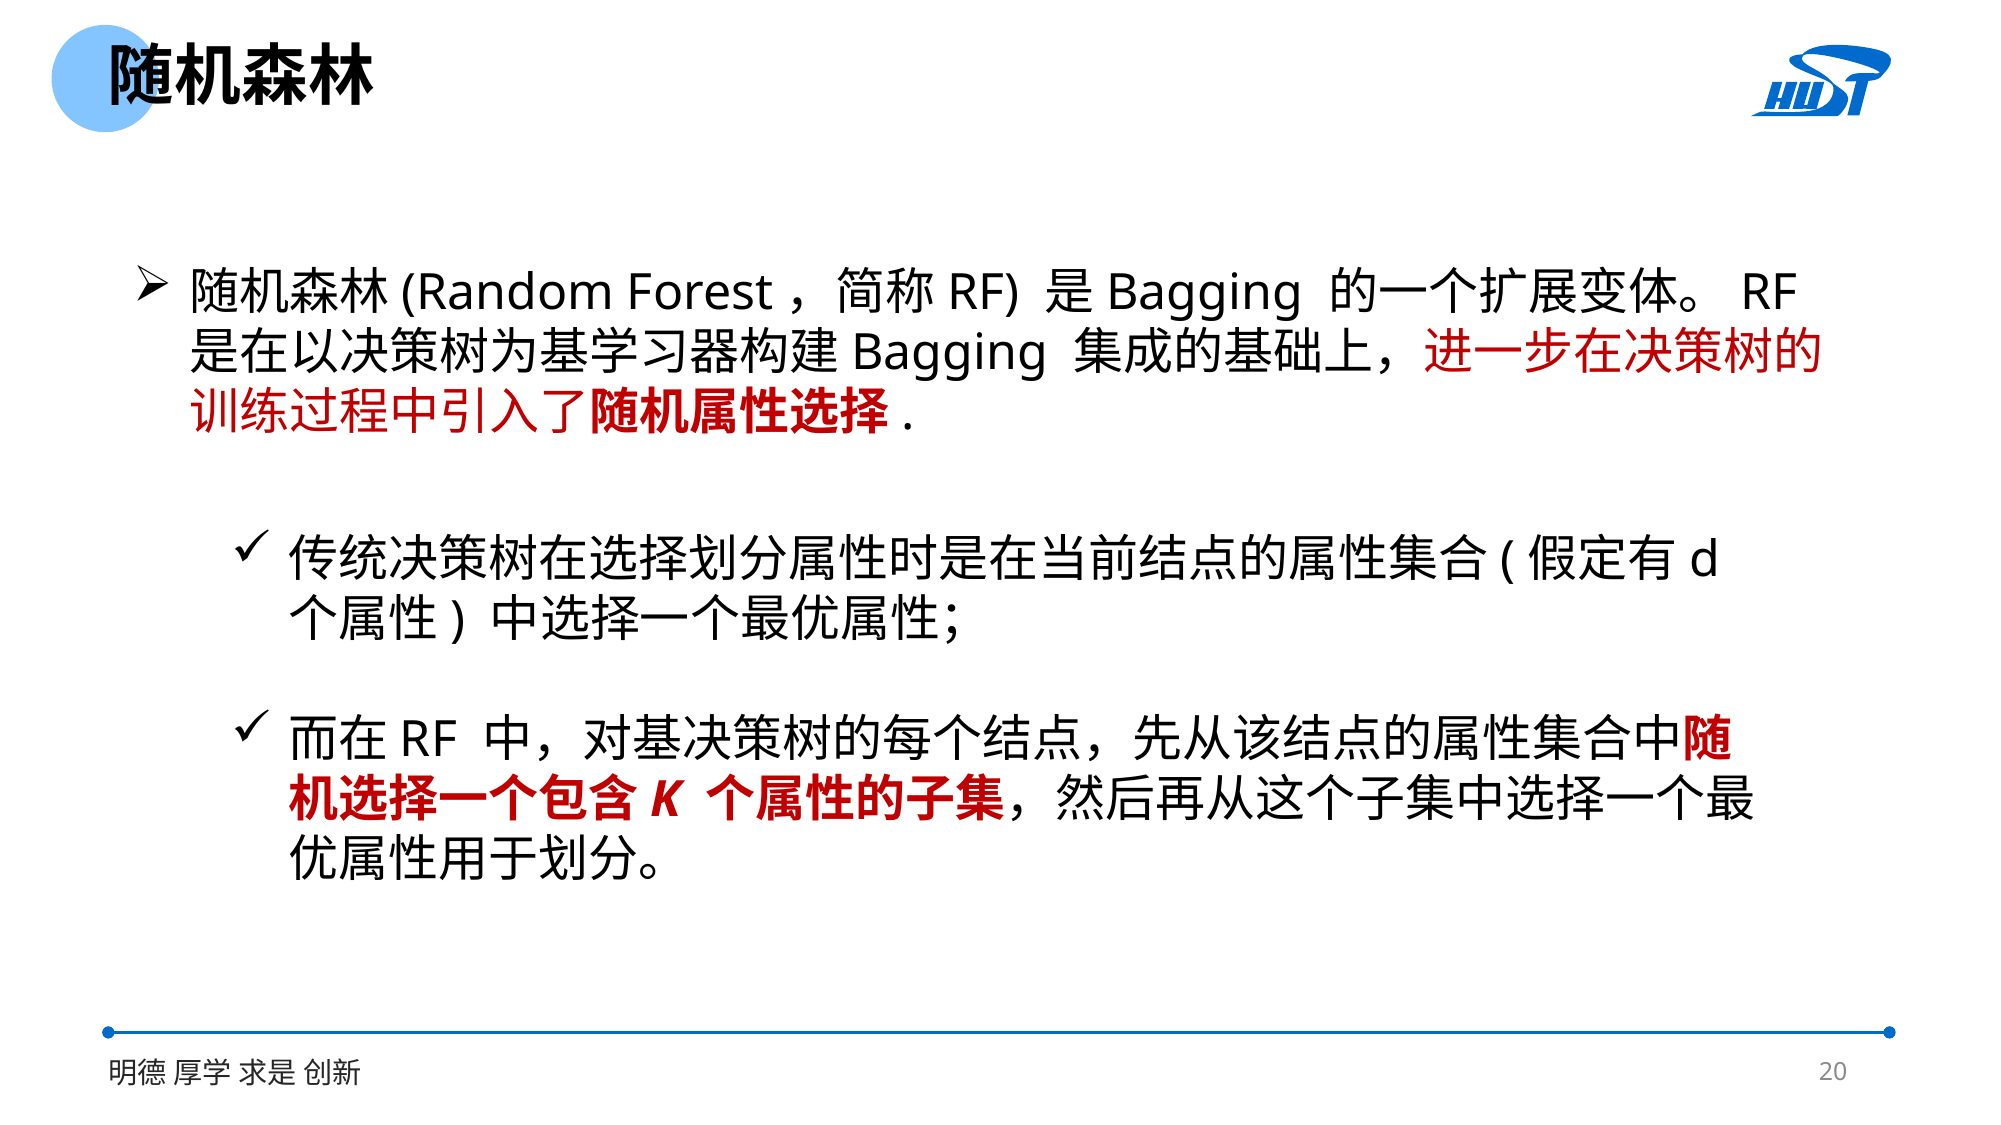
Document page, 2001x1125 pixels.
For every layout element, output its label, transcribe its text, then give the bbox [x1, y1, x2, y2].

text_box 随机森林(Random Forest，简称RF) 是Bagging 的一个扩展变体。RF 是在以决策树为基学习器构建Bagging 集成的基础上，进一步在决策树的训练过程中引入了随机属性选择. [118, 251, 1882, 567]
text_box 传统决策树在选择划分属性时是在当前结点的属性集合(假定有d个属性) 中选择一个最优属性； 而在RF 中，对基决策树的每个结点，先从该结点的属性集合中随机选择一个包含K 个属性的子集，然后再从这个子集中选择一个最优属性用于划分。 [217, 519, 1788, 894]
slide_number 20 [1412, 1042, 1863, 1103]
list 随机森林 [93, 43, 1496, 114]
